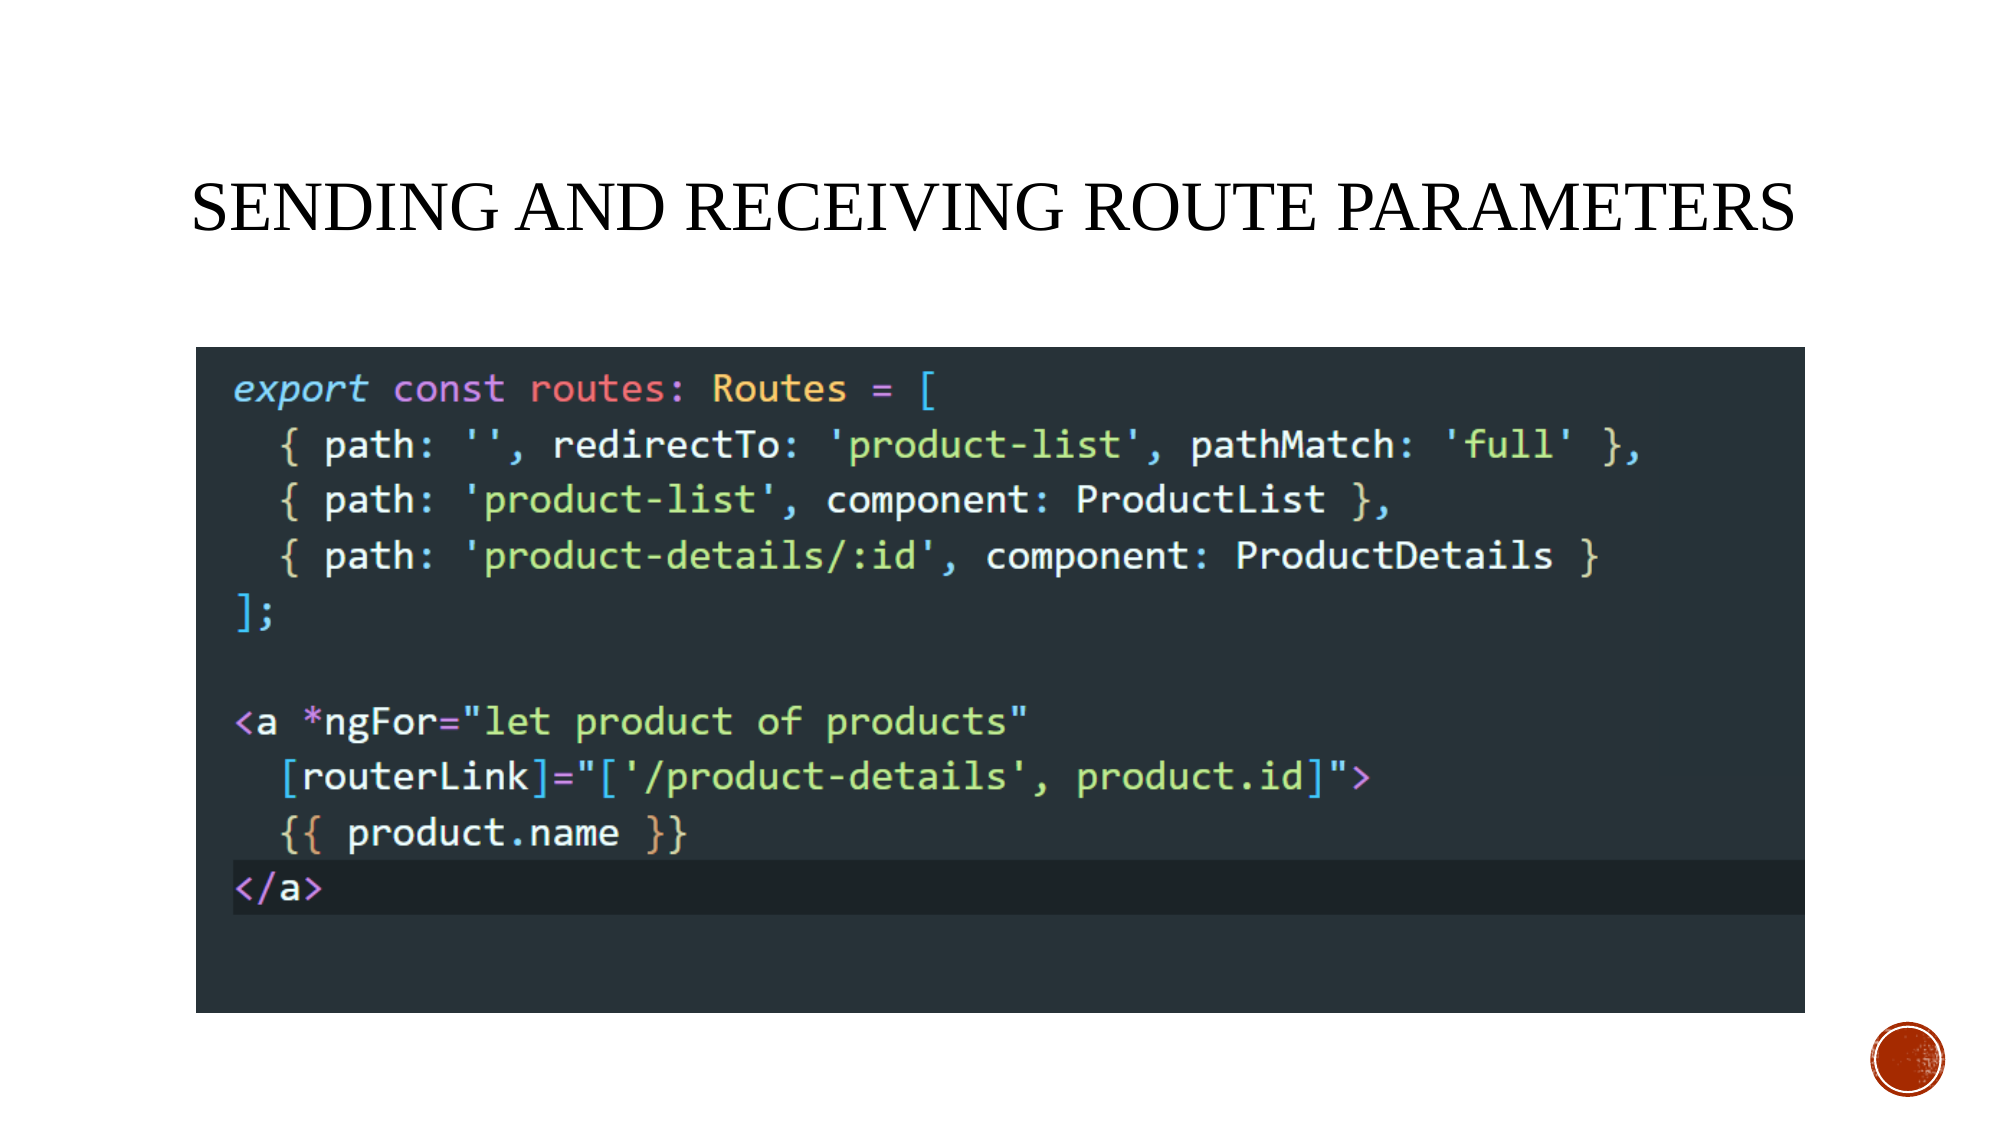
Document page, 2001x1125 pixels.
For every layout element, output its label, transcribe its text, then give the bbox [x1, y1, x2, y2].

title Sending and Receiving Route Parameters [175, 79, 1826, 344]
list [197, 349, 1804, 1011]
